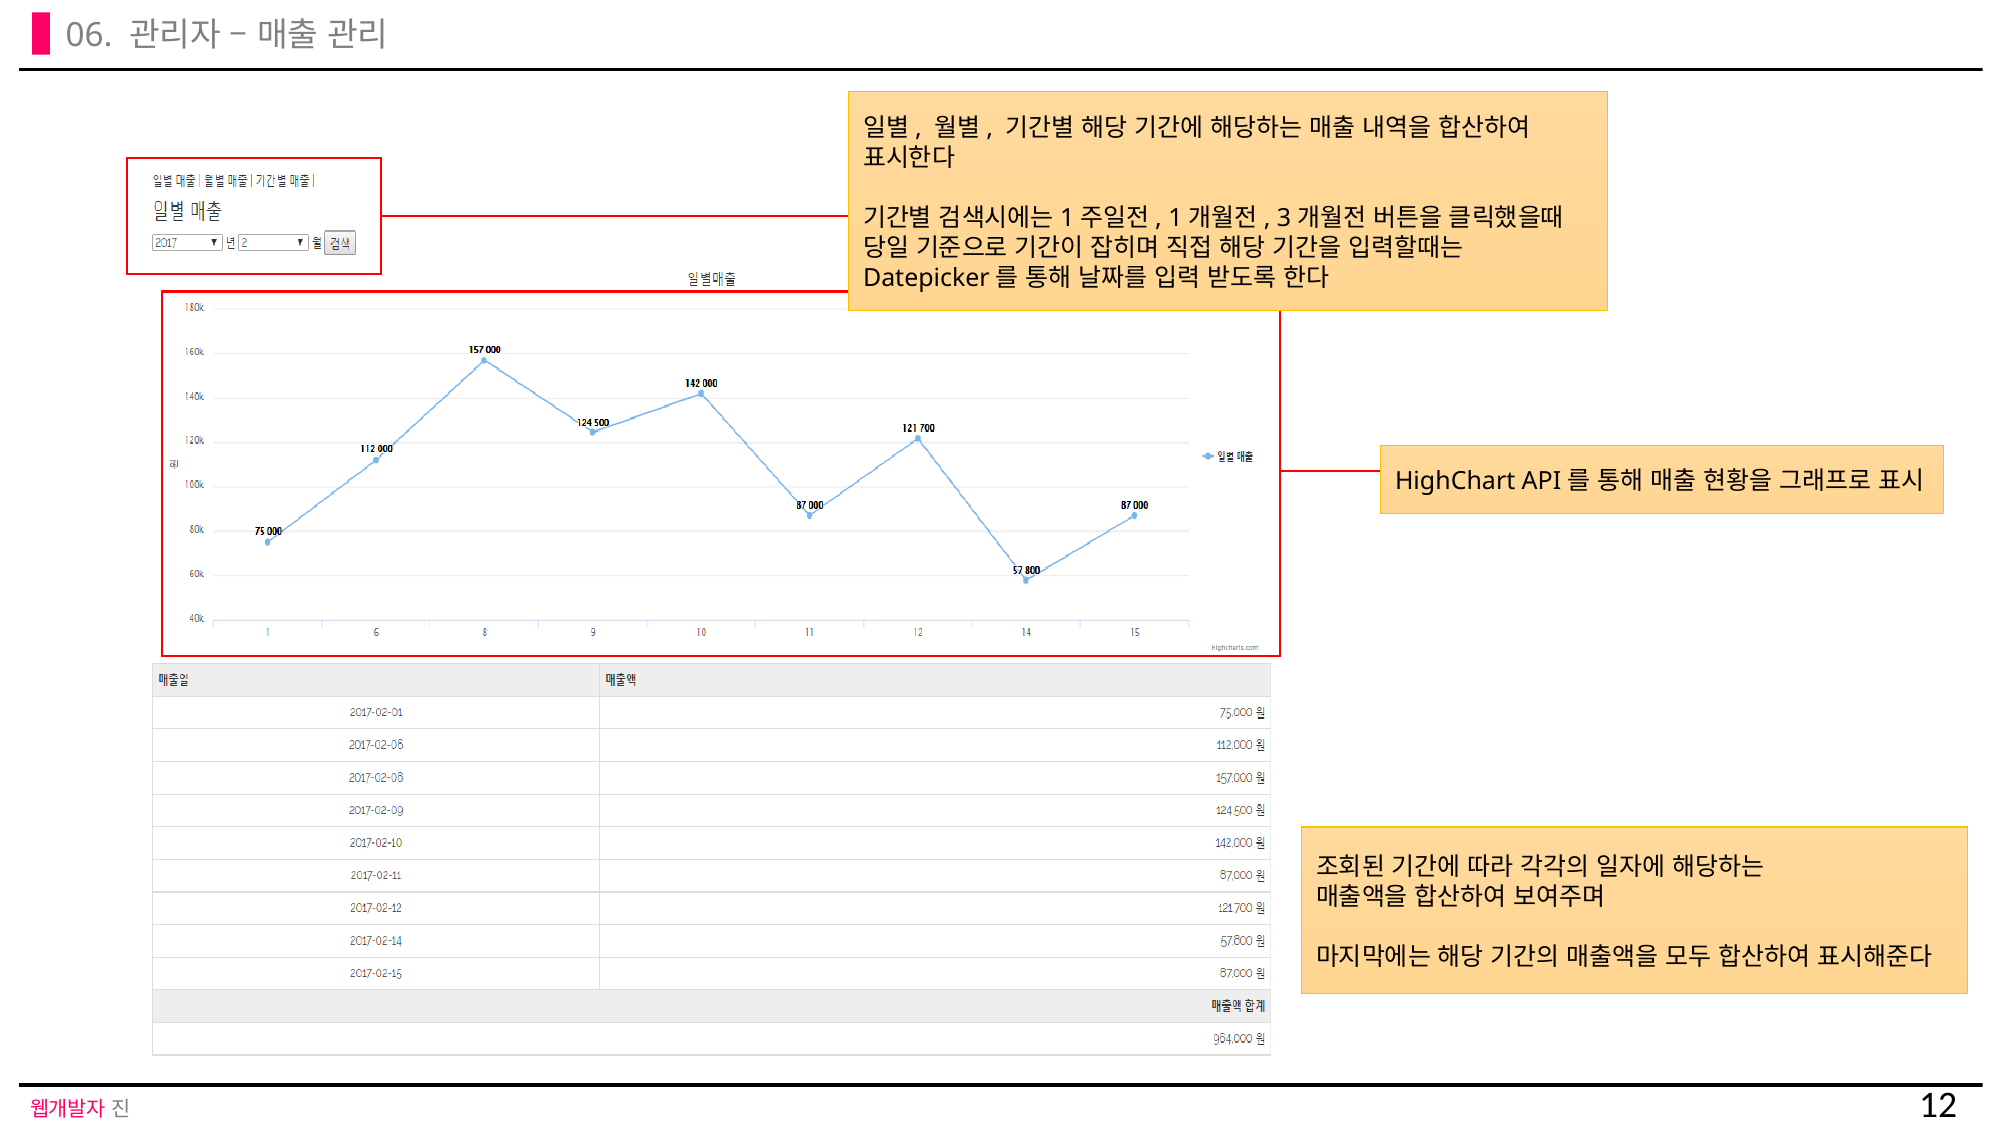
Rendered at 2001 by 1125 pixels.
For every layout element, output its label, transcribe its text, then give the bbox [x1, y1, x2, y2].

text_box 06. 관리자 – 매출 관리 [50, 10, 709, 63]
text_box HighChart API를 통해 매출 현황을 그래프로 표시 [1380, 445, 1944, 514]
text_box 일별, 월별, 기간별 해당 기간에 해당하는 매출 내역을 합산하여 표시한다 기간별 검색시에는1주일전, 1개월전, 3개월전 버튼을 클릭했을때 당일 기준으로 기간이 잡히며 직접 해당 기간을 입력할때는 Datepicker를 통해 날짜를 입력 받도록 한다 [848, 91, 1608, 311]
picture [143, 157, 1302, 1080]
slide_number 12 [1904, 1072, 2000, 1125]
text_box [126, 157, 143, 275]
text_box 조회된 기간에 따라 각각의 일자에 해당하는 매출액을 합산하여 보여주며 마지막에는 해당 기간의 매출액을 모두 합산하여 표시해준다 [1302, 826, 1968, 994]
